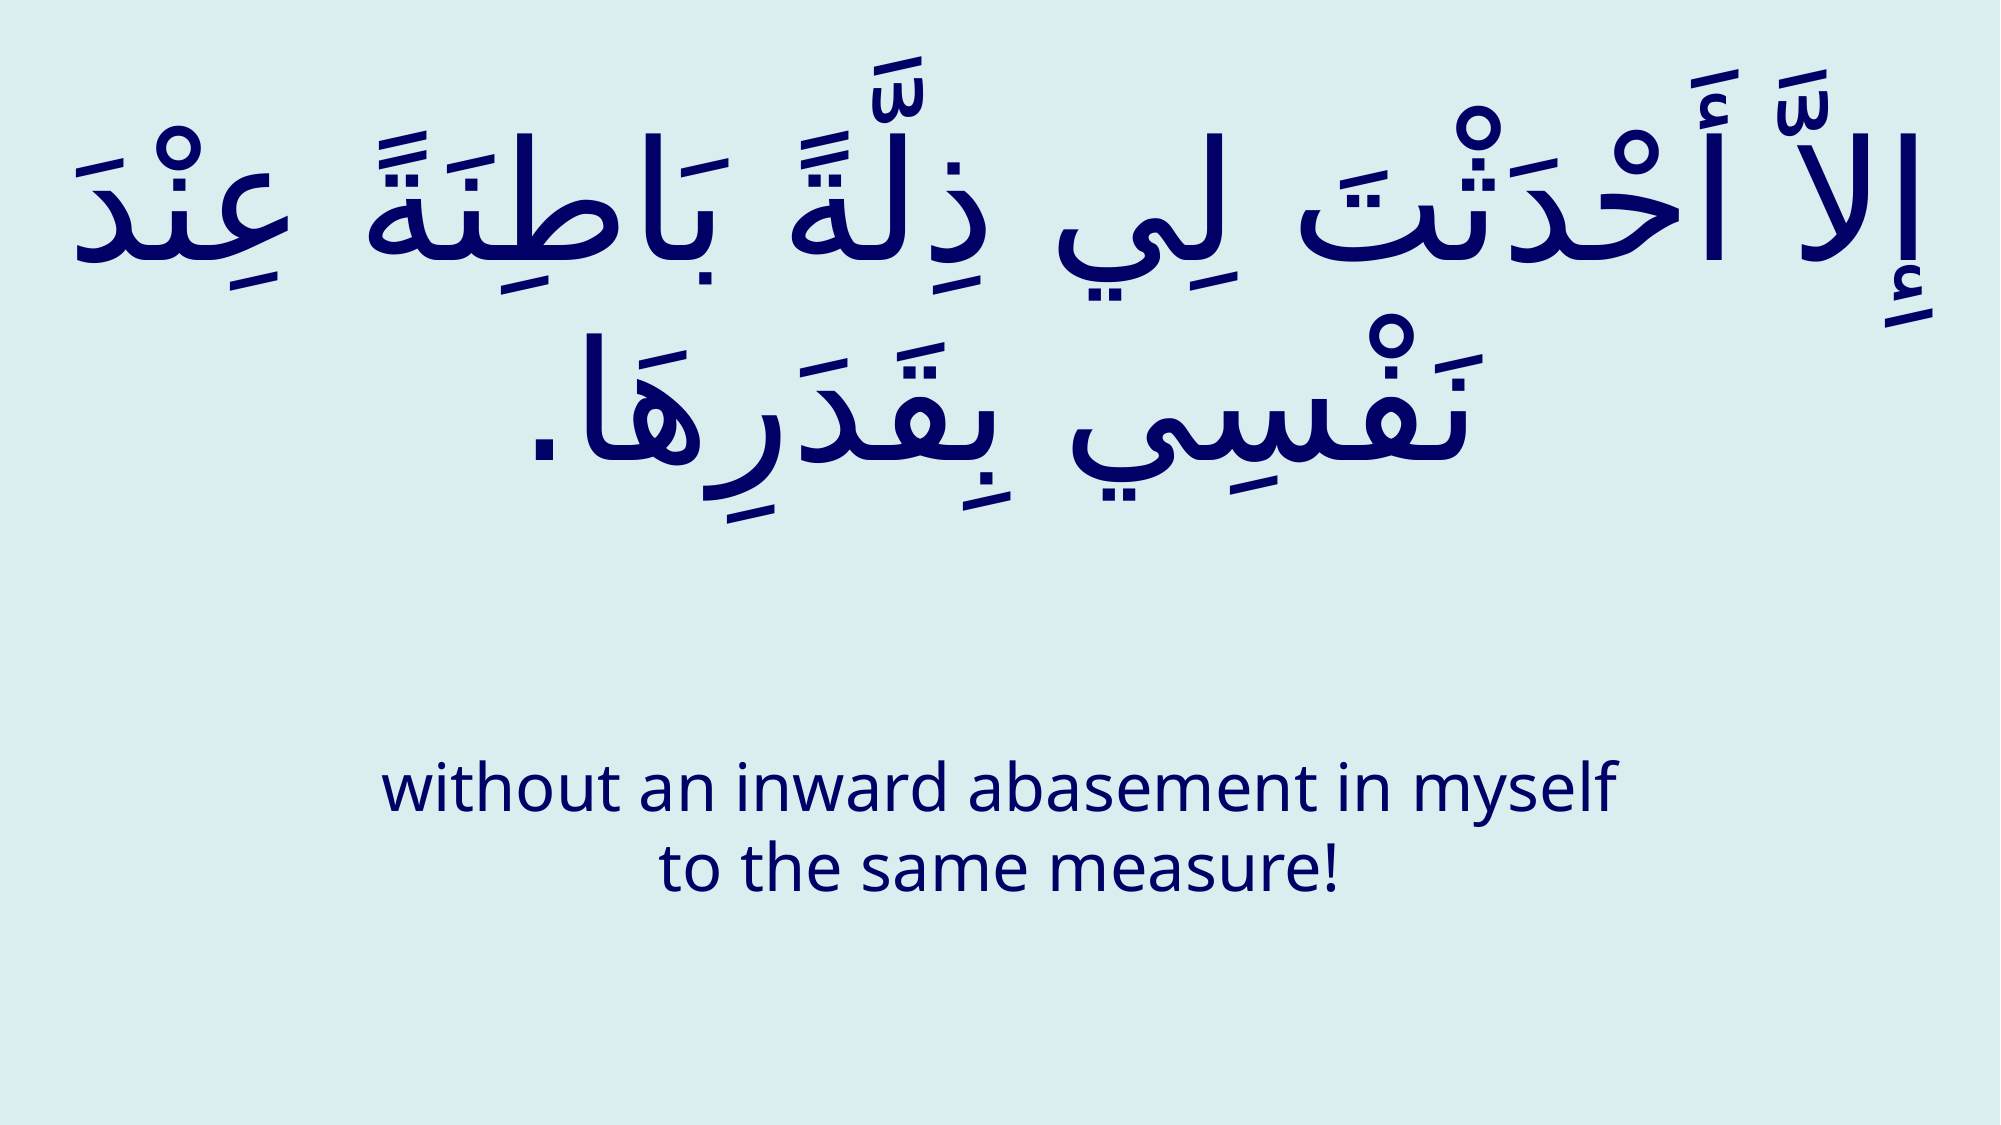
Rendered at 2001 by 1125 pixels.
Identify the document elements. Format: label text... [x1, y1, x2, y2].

list without an inward abasement in myself to the same measure! [356, 737, 1644, 1050]
title إِلاَّ أَحْدَثْتَ لِي ذِلَّةً بَاطِنَةً عِنْدَ نَفْسِي بِقَدَرِهَا. [0, 200, 2000, 388]
